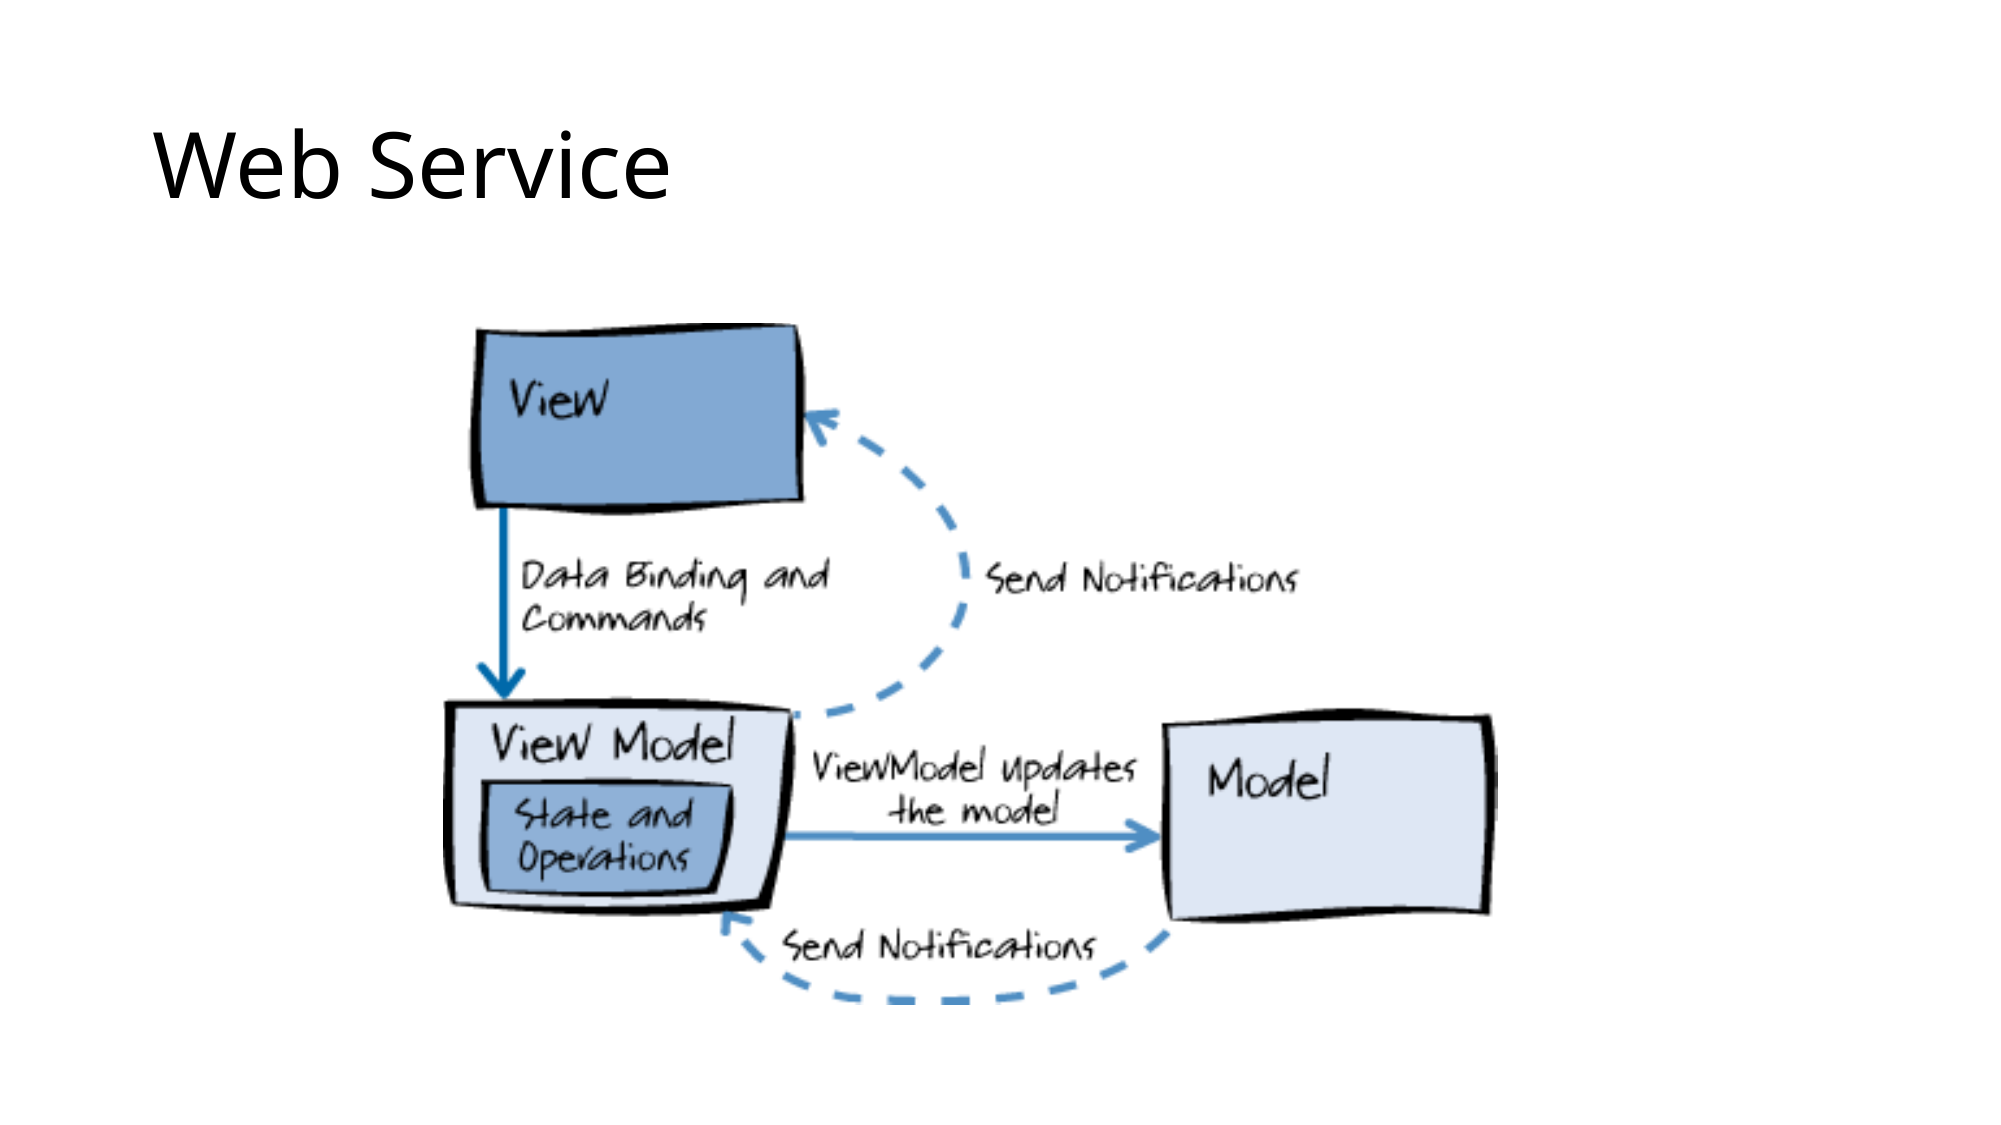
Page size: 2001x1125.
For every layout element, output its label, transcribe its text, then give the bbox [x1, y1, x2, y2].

title Web Service [137, 59, 1863, 278]
picture [442, 323, 1498, 1005]
